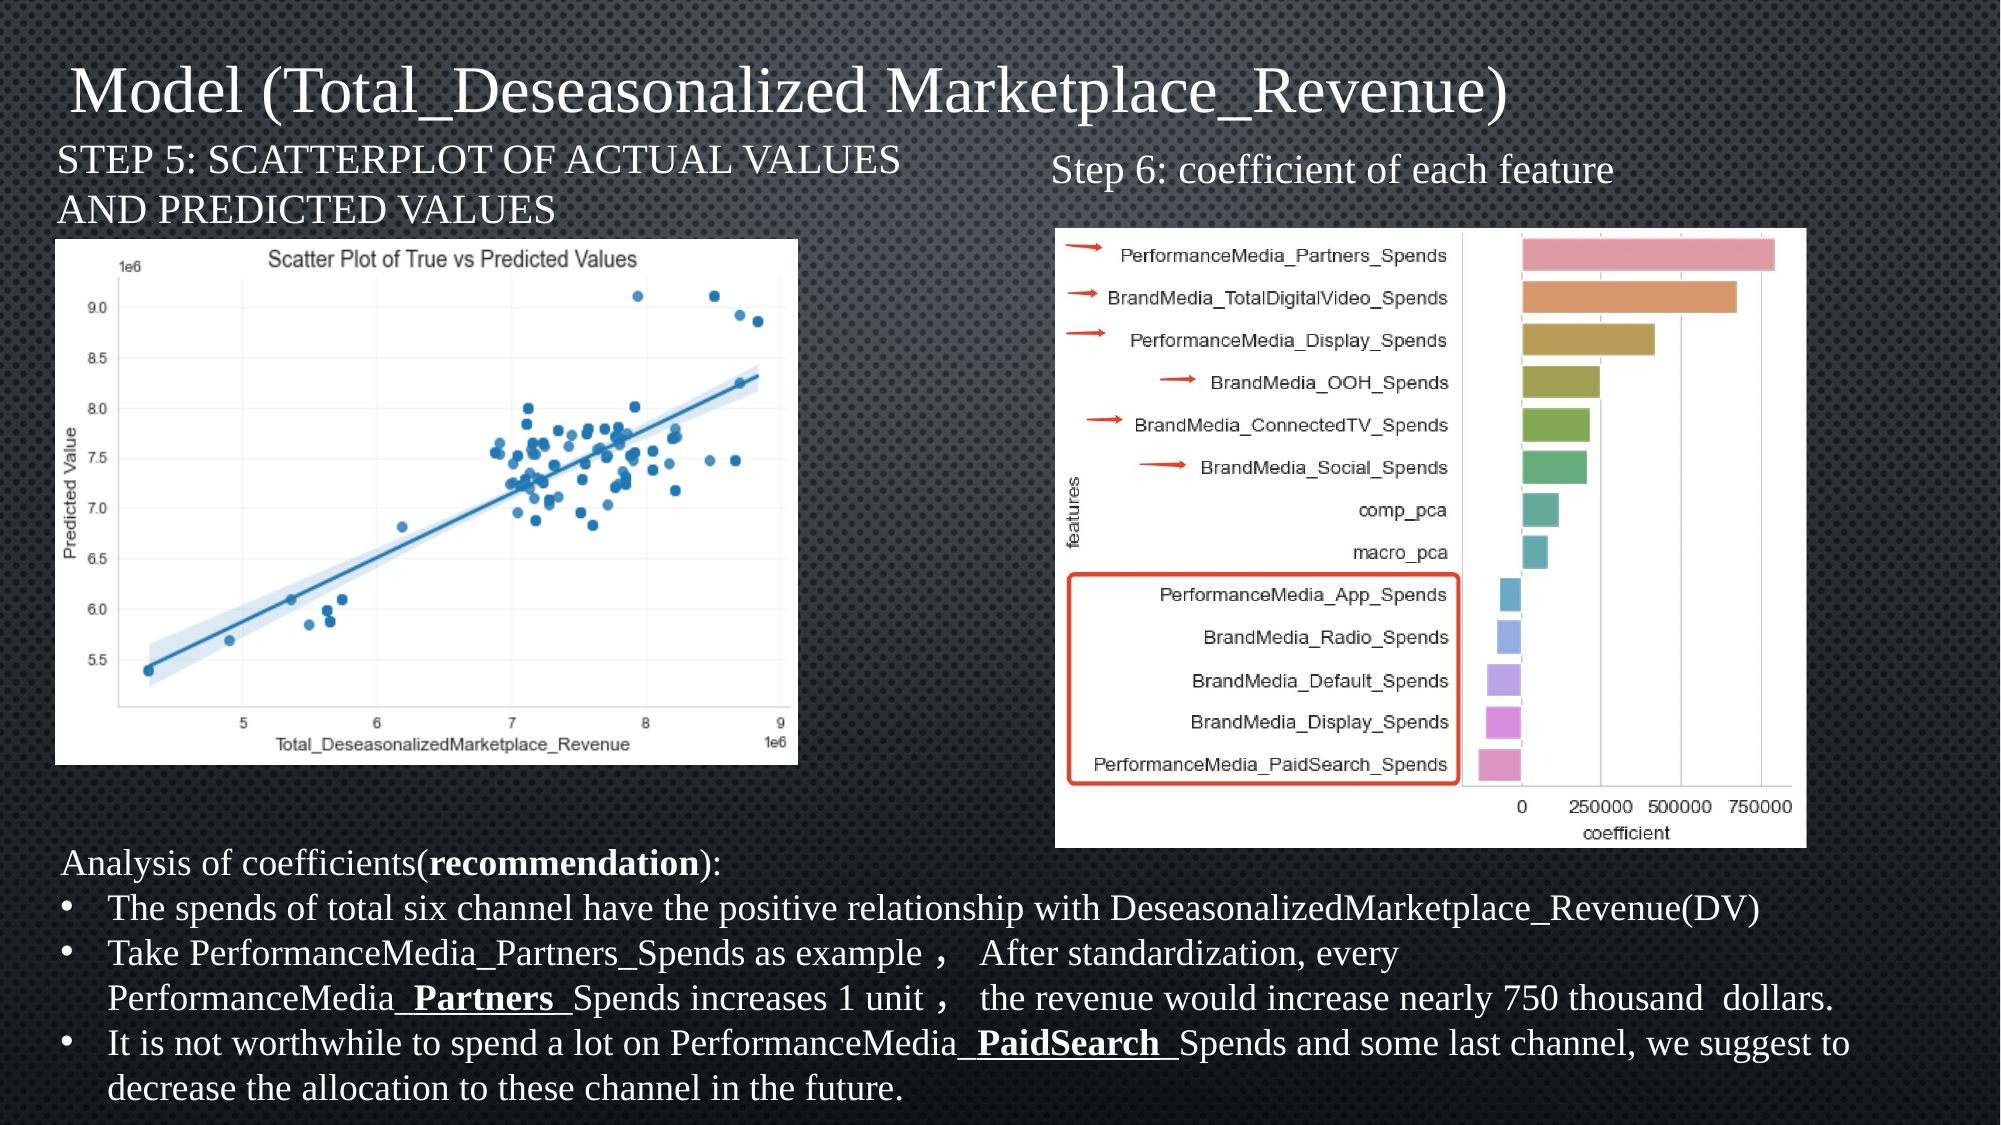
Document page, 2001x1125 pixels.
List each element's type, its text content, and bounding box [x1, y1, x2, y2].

picture [1055, 227, 1807, 849]
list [54, 239, 798, 766]
text_box Analysis of coefficients(recommendation): The spends of total six channel have the positive relationship with DeseasonalizedMarketplace_Revenue(DV) Take PerformanceMedia_Partners_Spends as example，After standardization, every PerformanceMedia_Partners_Spends increases 1 unit，the revenue would increase nearly 750 thousand dollars. It is not worthwhile to spend a lot on PerformanceMedia_PaidSearch_Spends and some last channel, we suggest to decrease the allocation to these channel in the future. [45, 830, 1883, 1116]
title Step 5: Scatterplot of actual values and predicted values [41, 105, 1009, 260]
text_box Model (Total_Deseasonalized Marketplace_Revenue) [55, 38, 1708, 134]
text_box Step 6: coefficient of each feature [1035, 134, 1688, 200]
